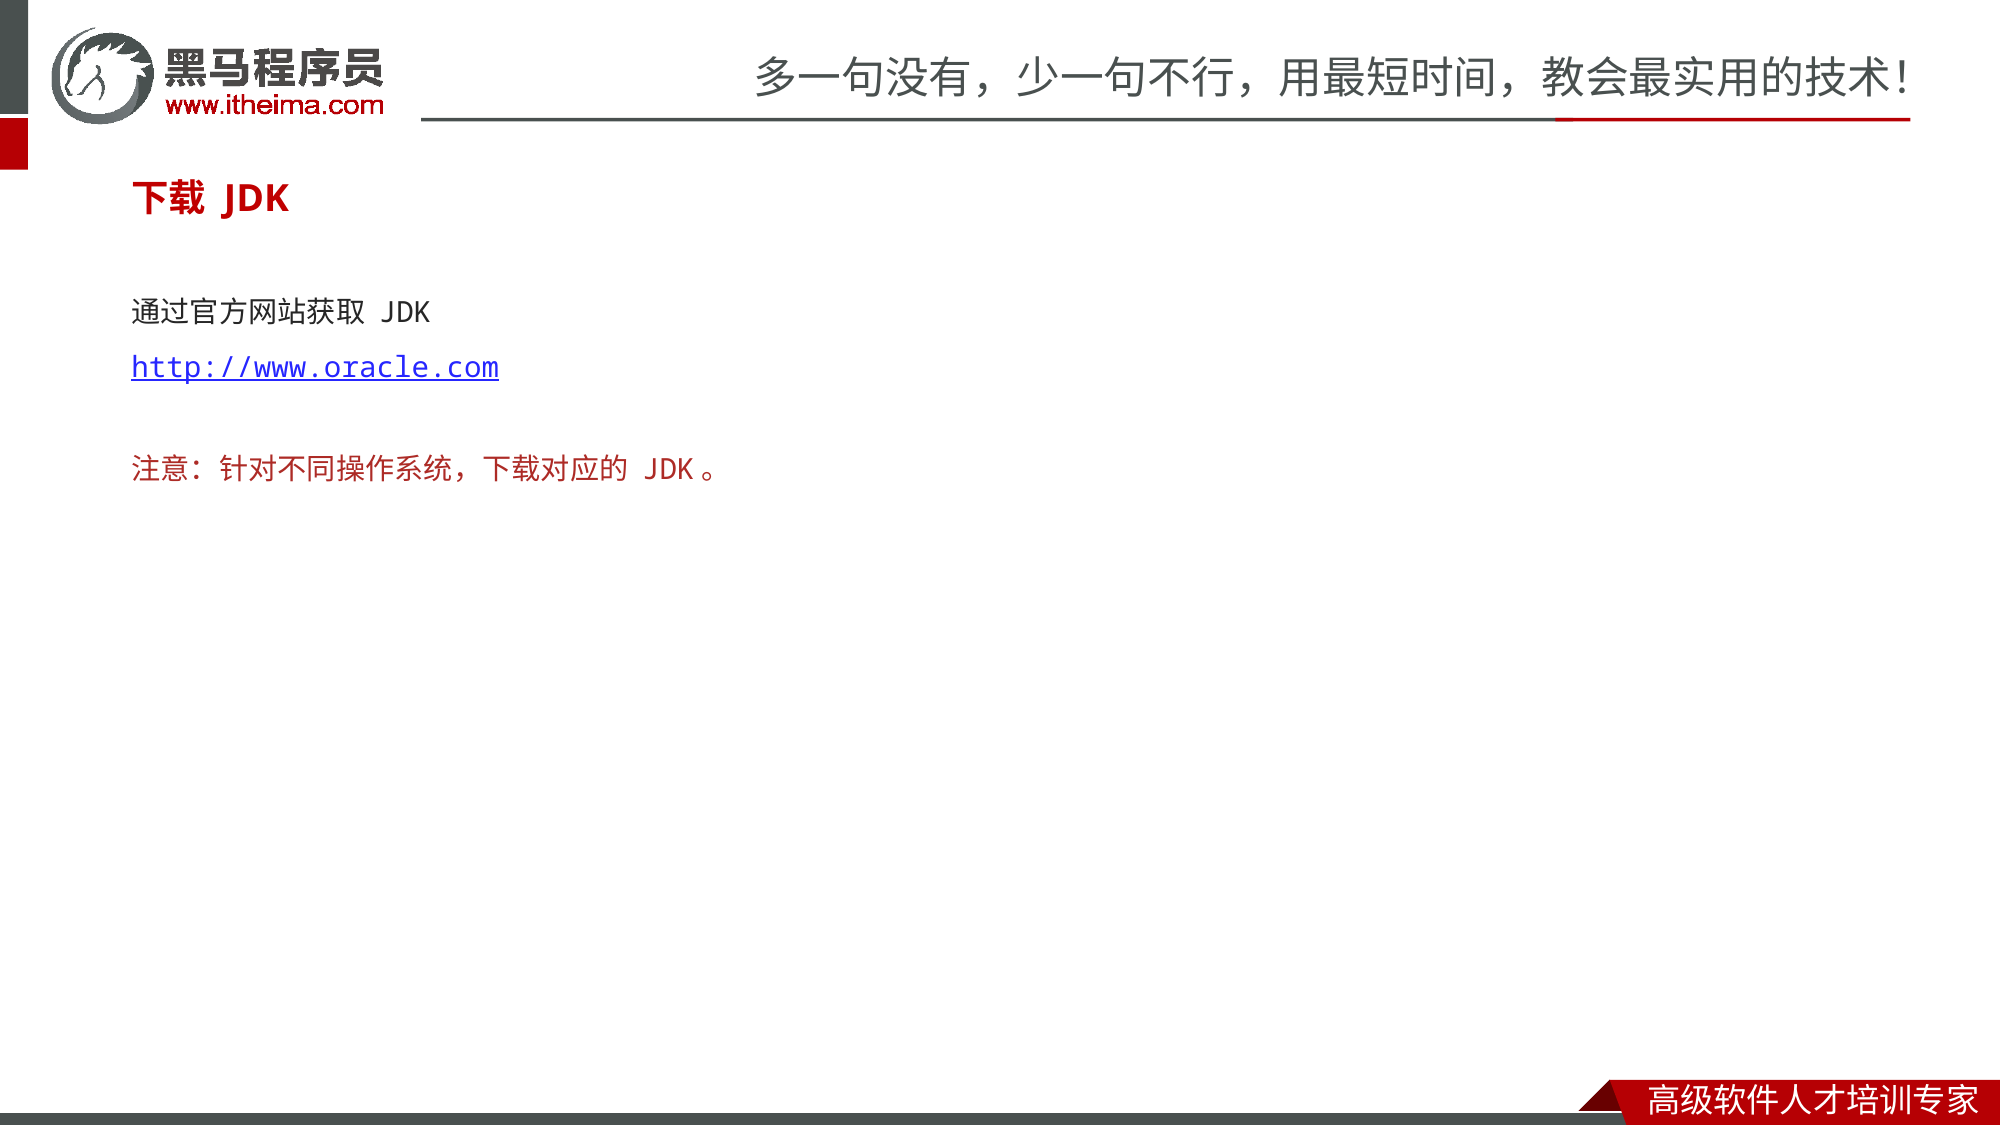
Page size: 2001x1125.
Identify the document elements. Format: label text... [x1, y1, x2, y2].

picture [50, 26, 384, 125]
text_box 注意：针对不同操作系统，下载对应的 JDK。 [116, 425, 1355, 494]
text_box 通过官方网站获取 JDK http://www.oracle.com [116, 268, 1355, 396]
list 下载 JDK [116, 154, 1880, 239]
